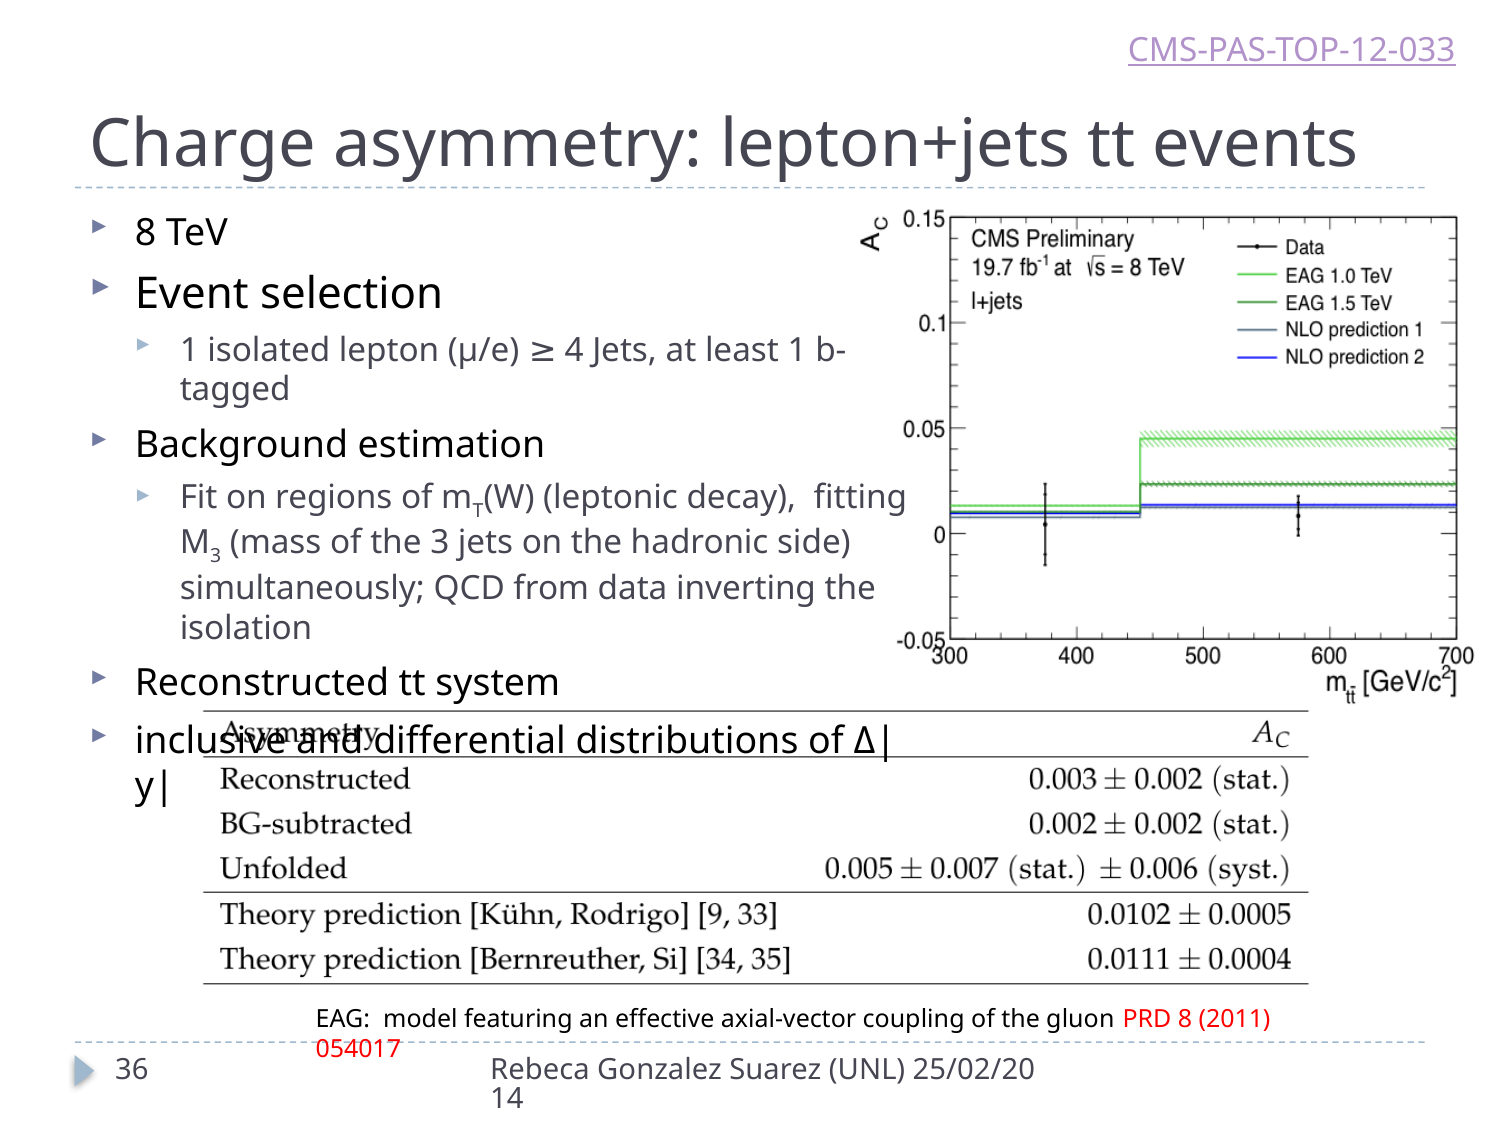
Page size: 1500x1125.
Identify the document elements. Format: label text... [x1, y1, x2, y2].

picture [192, 192, 1482, 1002]
text_box EAG: model featuring an effective axial-vector coupling of the gluon PRD 8 (2011) 054017 [300, 995, 1377, 1070]
title Charge asymmetry: lepton+jets tt events [75, 24, 1425, 188]
text_box CMS-PAS-TOP-12-033 [1113, 20, 1471, 81]
footer Rebeca Gonzalez Suarez (UNL) 25/02/2014 [475, 1070, 1051, 1103]
slide_number 36 [100, 1042, 426, 1103]
list 8 TeV Event selection 1 isolated lepton (µ/e) ≥ 4 Jets, at least 1 b-tagged Background estimation Fit on regions of mT(W) (leptonic decay), fitting M3 (mass of the 3 jets on the hadronic side) simultaneously; QCD from data inverting the isolation Reconstructed tt system inclusive and differential distributions of Δ|y| [75, 200, 843, 1010]
